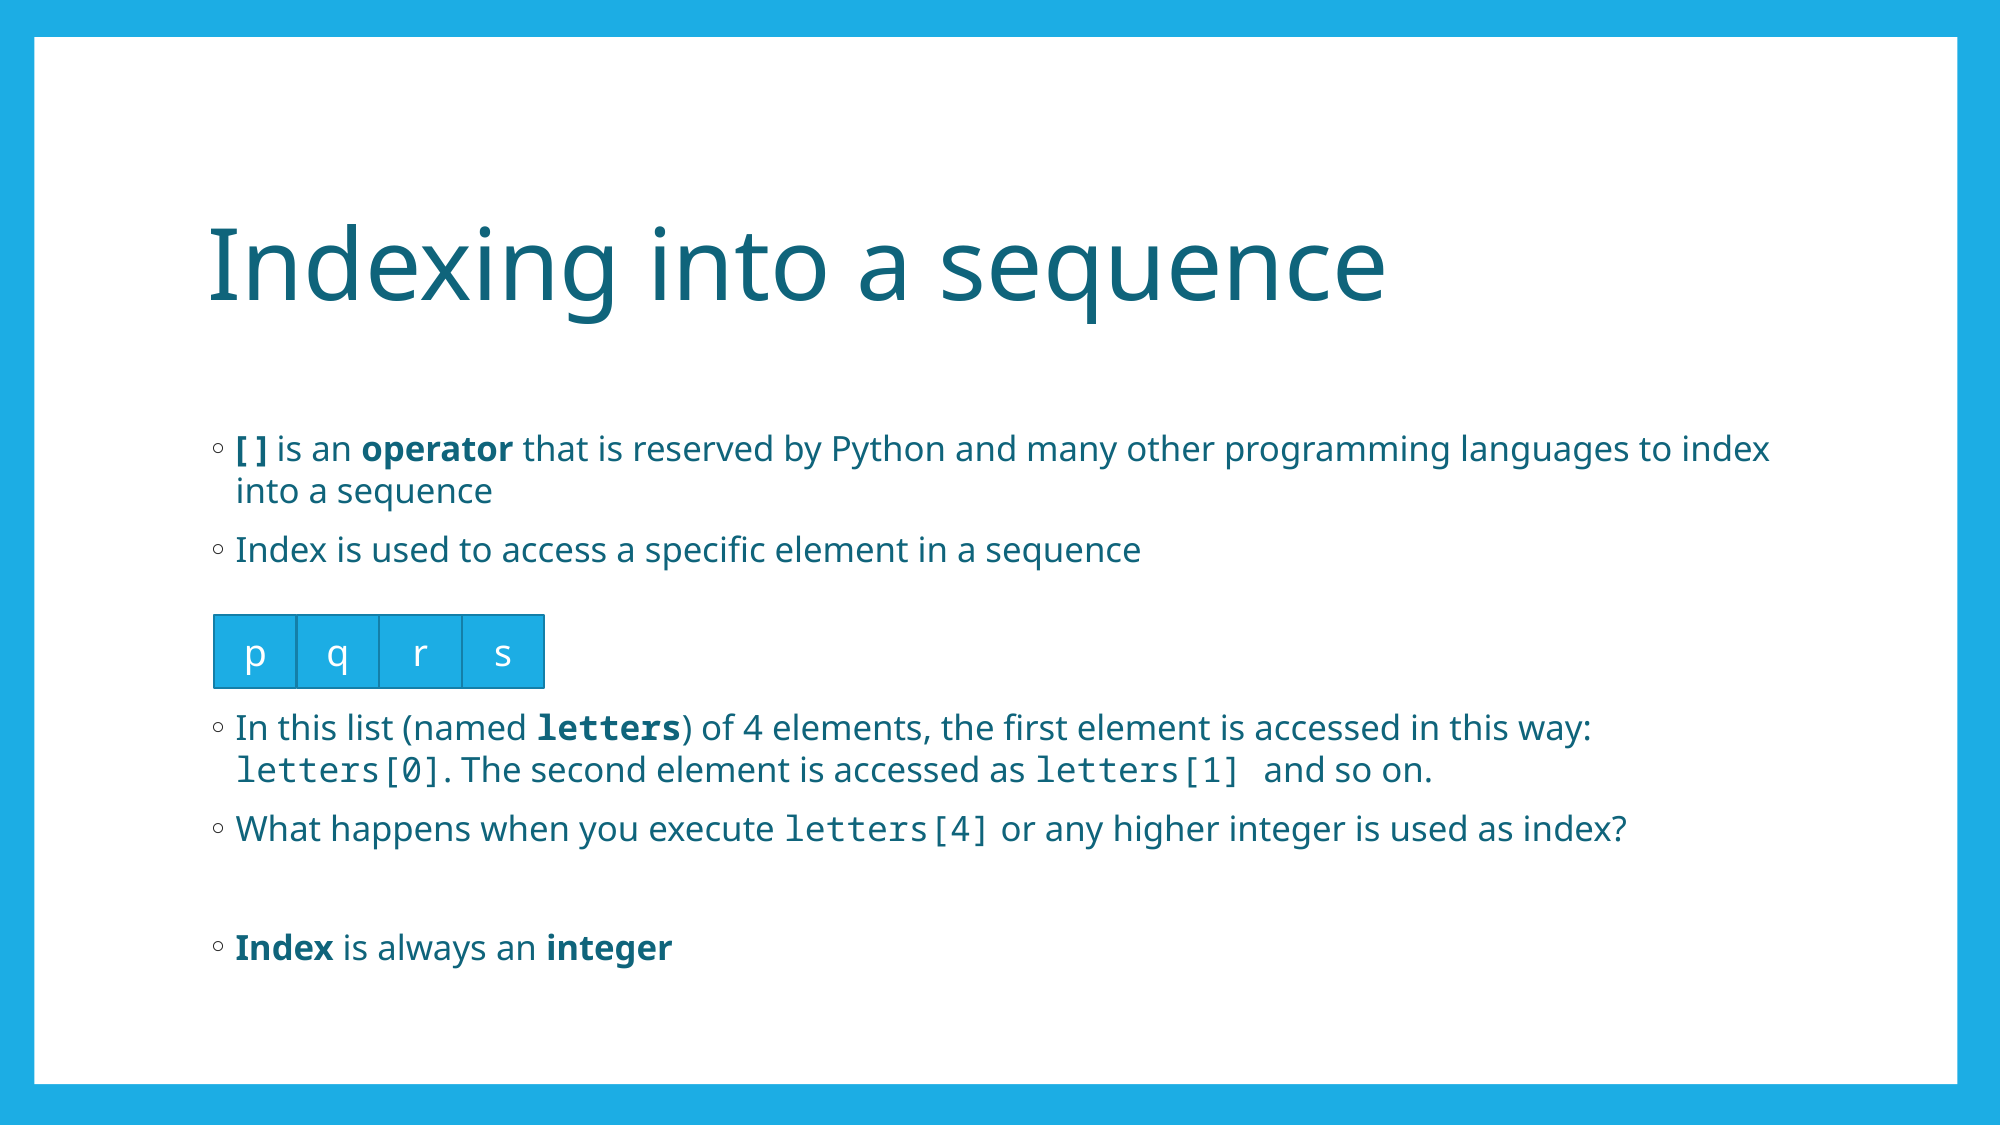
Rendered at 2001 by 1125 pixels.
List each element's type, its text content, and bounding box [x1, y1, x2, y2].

text_box q [296, 614, 378, 689]
text_box p [213, 614, 296, 689]
text_box s [461, 614, 545, 689]
title Indexing into a sequence [192, 142, 1800, 394]
list [ ] is an operator that is reserved by Python and many other programming languages to index into a sequence Index is used to access a specific element in a sequence In this list (named letters) of 4 elements, the first element is accessed in this way: letters[0]. The second element is accessed as letters[1] and so on. What happens when you execute letters[4] or any higher integer is used as index? Index is always an integer [192, 419, 1800, 979]
text_box r [378, 614, 461, 689]
text_box [0, 0, 2000, 1125]
text_box [34, 37, 1958, 1085]
